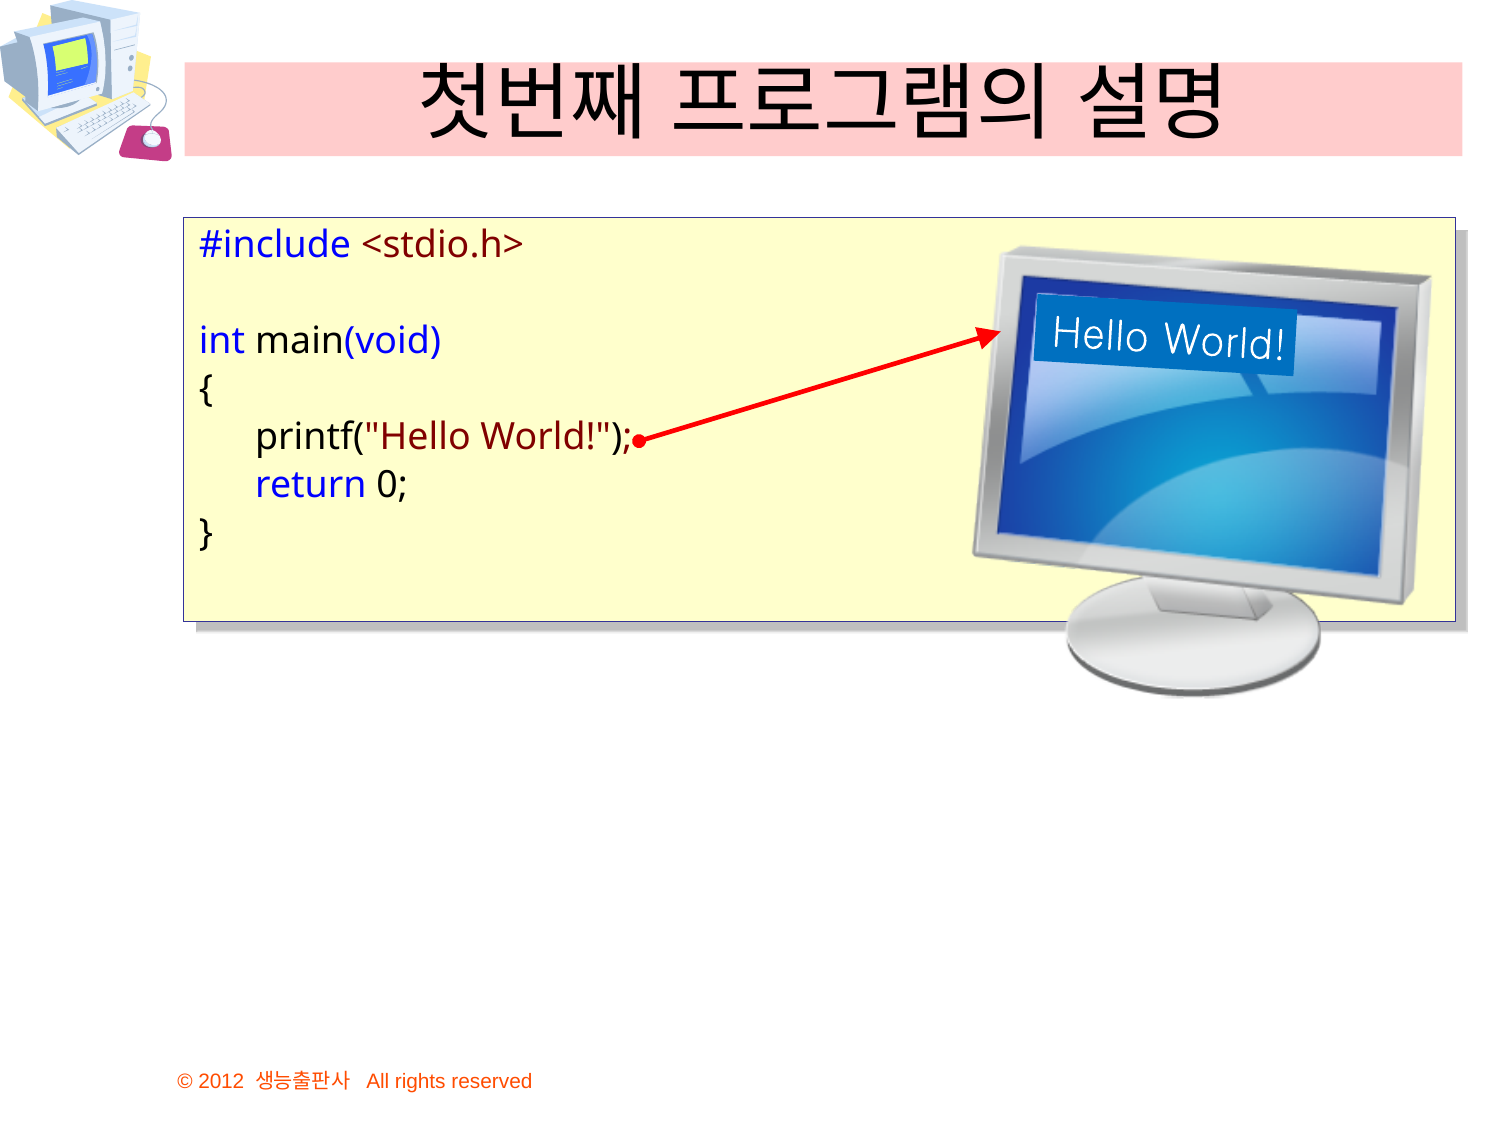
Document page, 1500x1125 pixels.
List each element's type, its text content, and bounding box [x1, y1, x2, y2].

title 첫번째 프로그램의 설명 [184, 75, 1463, 157]
list #include <stdio.h> int main(void) { printf("Hello World!"); return 0; } [183, 217, 949, 622]
text_box [0, 0, 1500, 75]
list #include <stdio.h> int main(void) { printf("Hello World!"); return 0; } [1450, 217, 1456, 622]
picture [952, 215, 1449, 712]
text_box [638, 331, 1002, 442]
